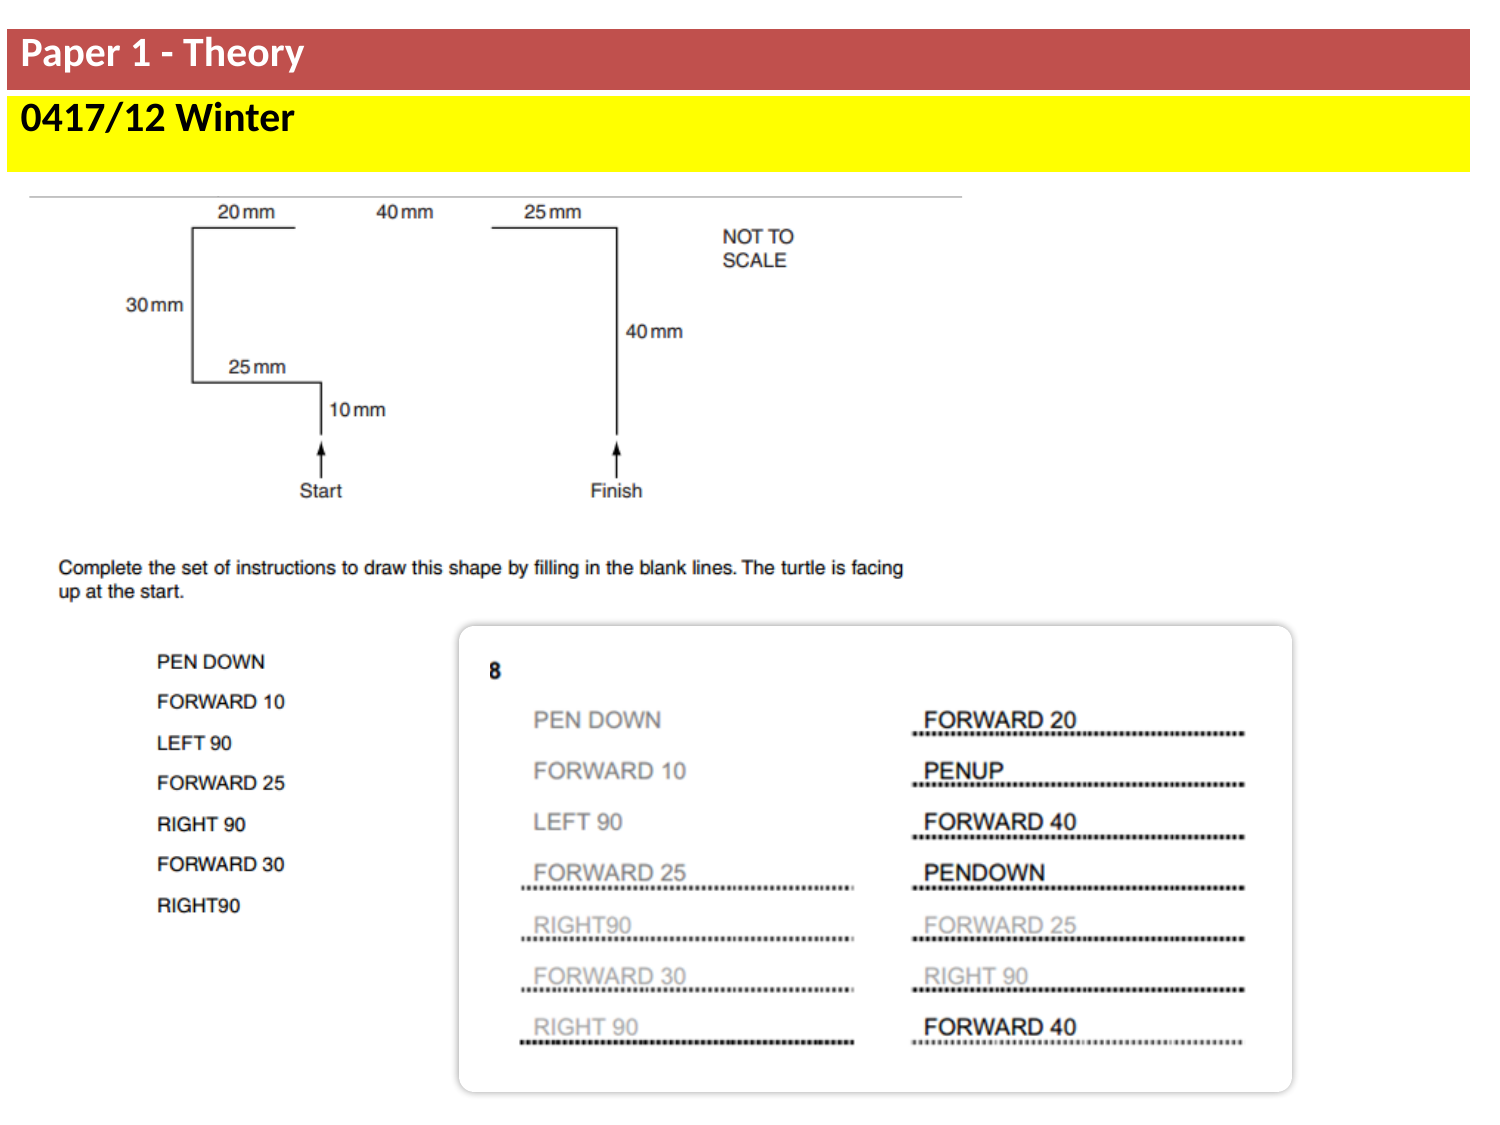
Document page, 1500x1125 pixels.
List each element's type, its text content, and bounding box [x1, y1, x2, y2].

table_header Paper 1 - Theory [7, 29, 1470, 90]
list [29, 196, 963, 953]
table_cell 0417/12 Winter [7, 96, 1470, 172]
picture [489, 656, 1262, 1062]
